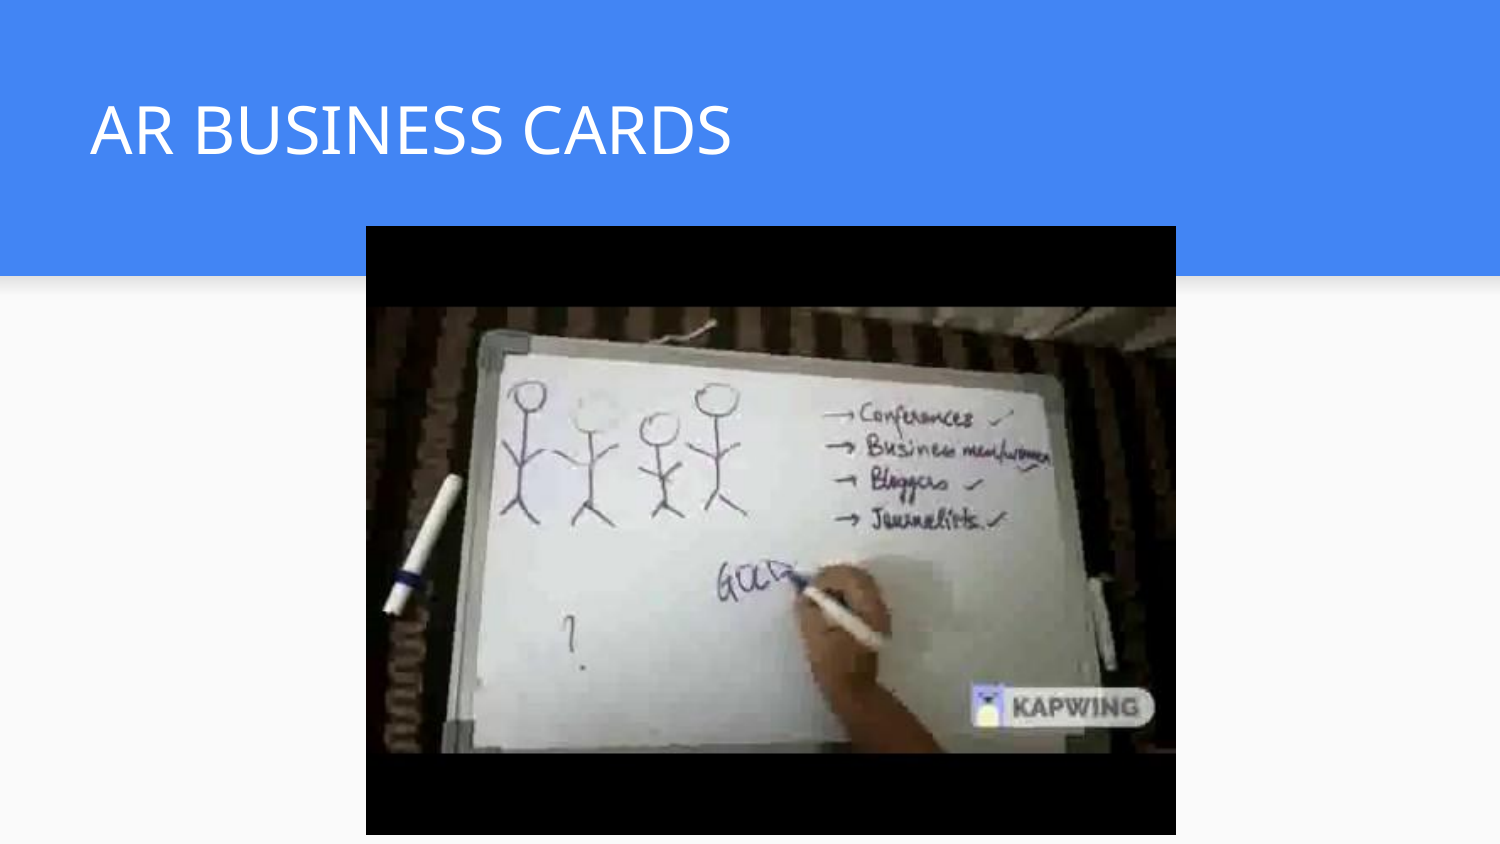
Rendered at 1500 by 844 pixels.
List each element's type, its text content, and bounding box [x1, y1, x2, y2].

picture [365, 226, 1177, 835]
title AR BUSINESS CARDS [75, 56, 1425, 183]
